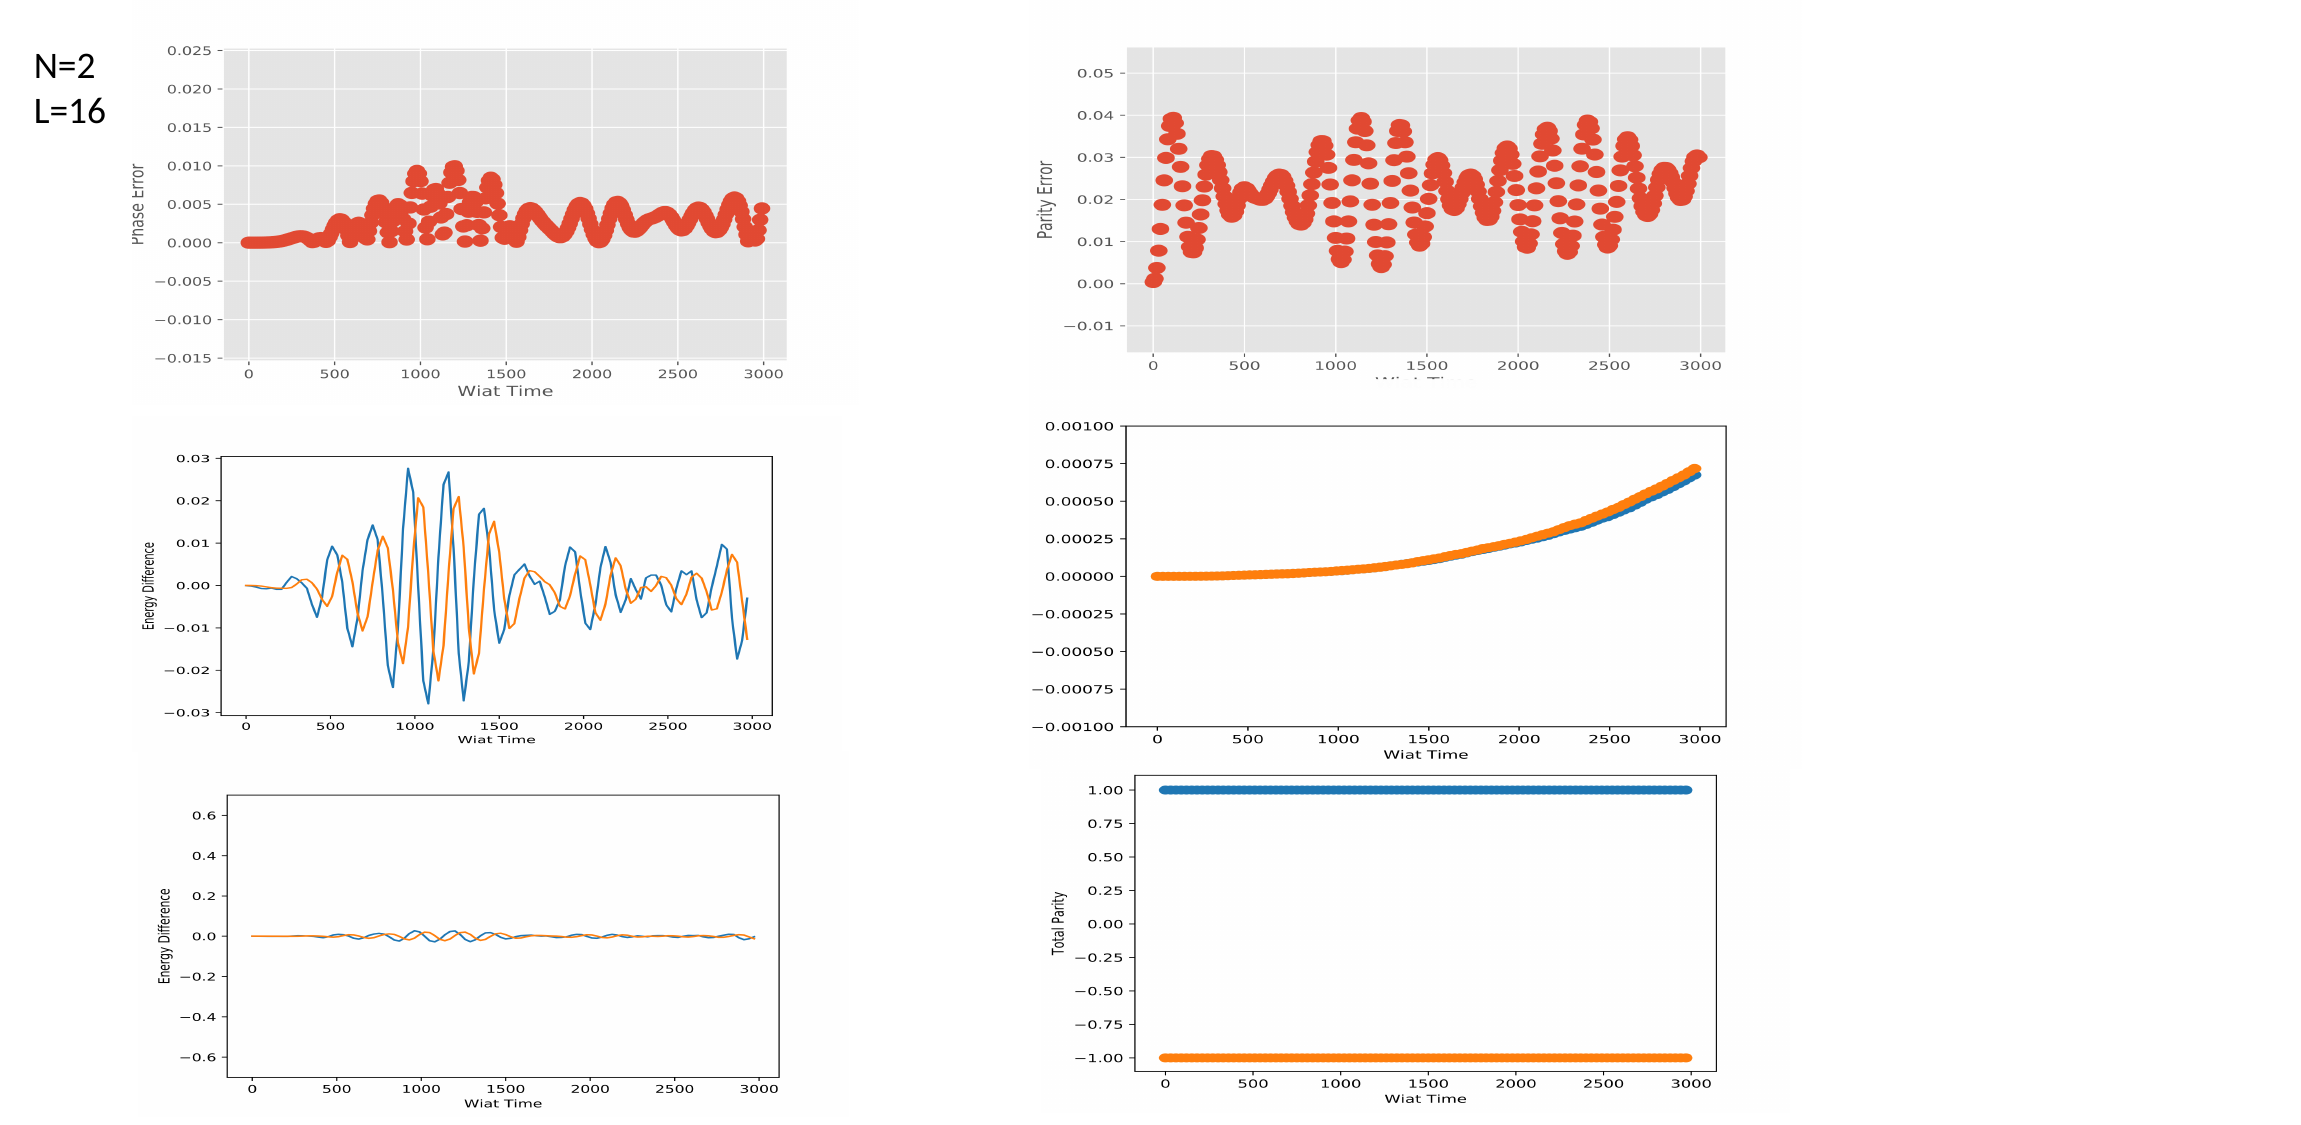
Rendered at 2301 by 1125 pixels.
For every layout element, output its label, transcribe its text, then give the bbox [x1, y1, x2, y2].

picture [1029, 0, 1802, 1113]
text_box N=2 L=16 [18, 33, 132, 139]
picture [132, 0, 859, 405]
picture [132, 416, 849, 1118]
